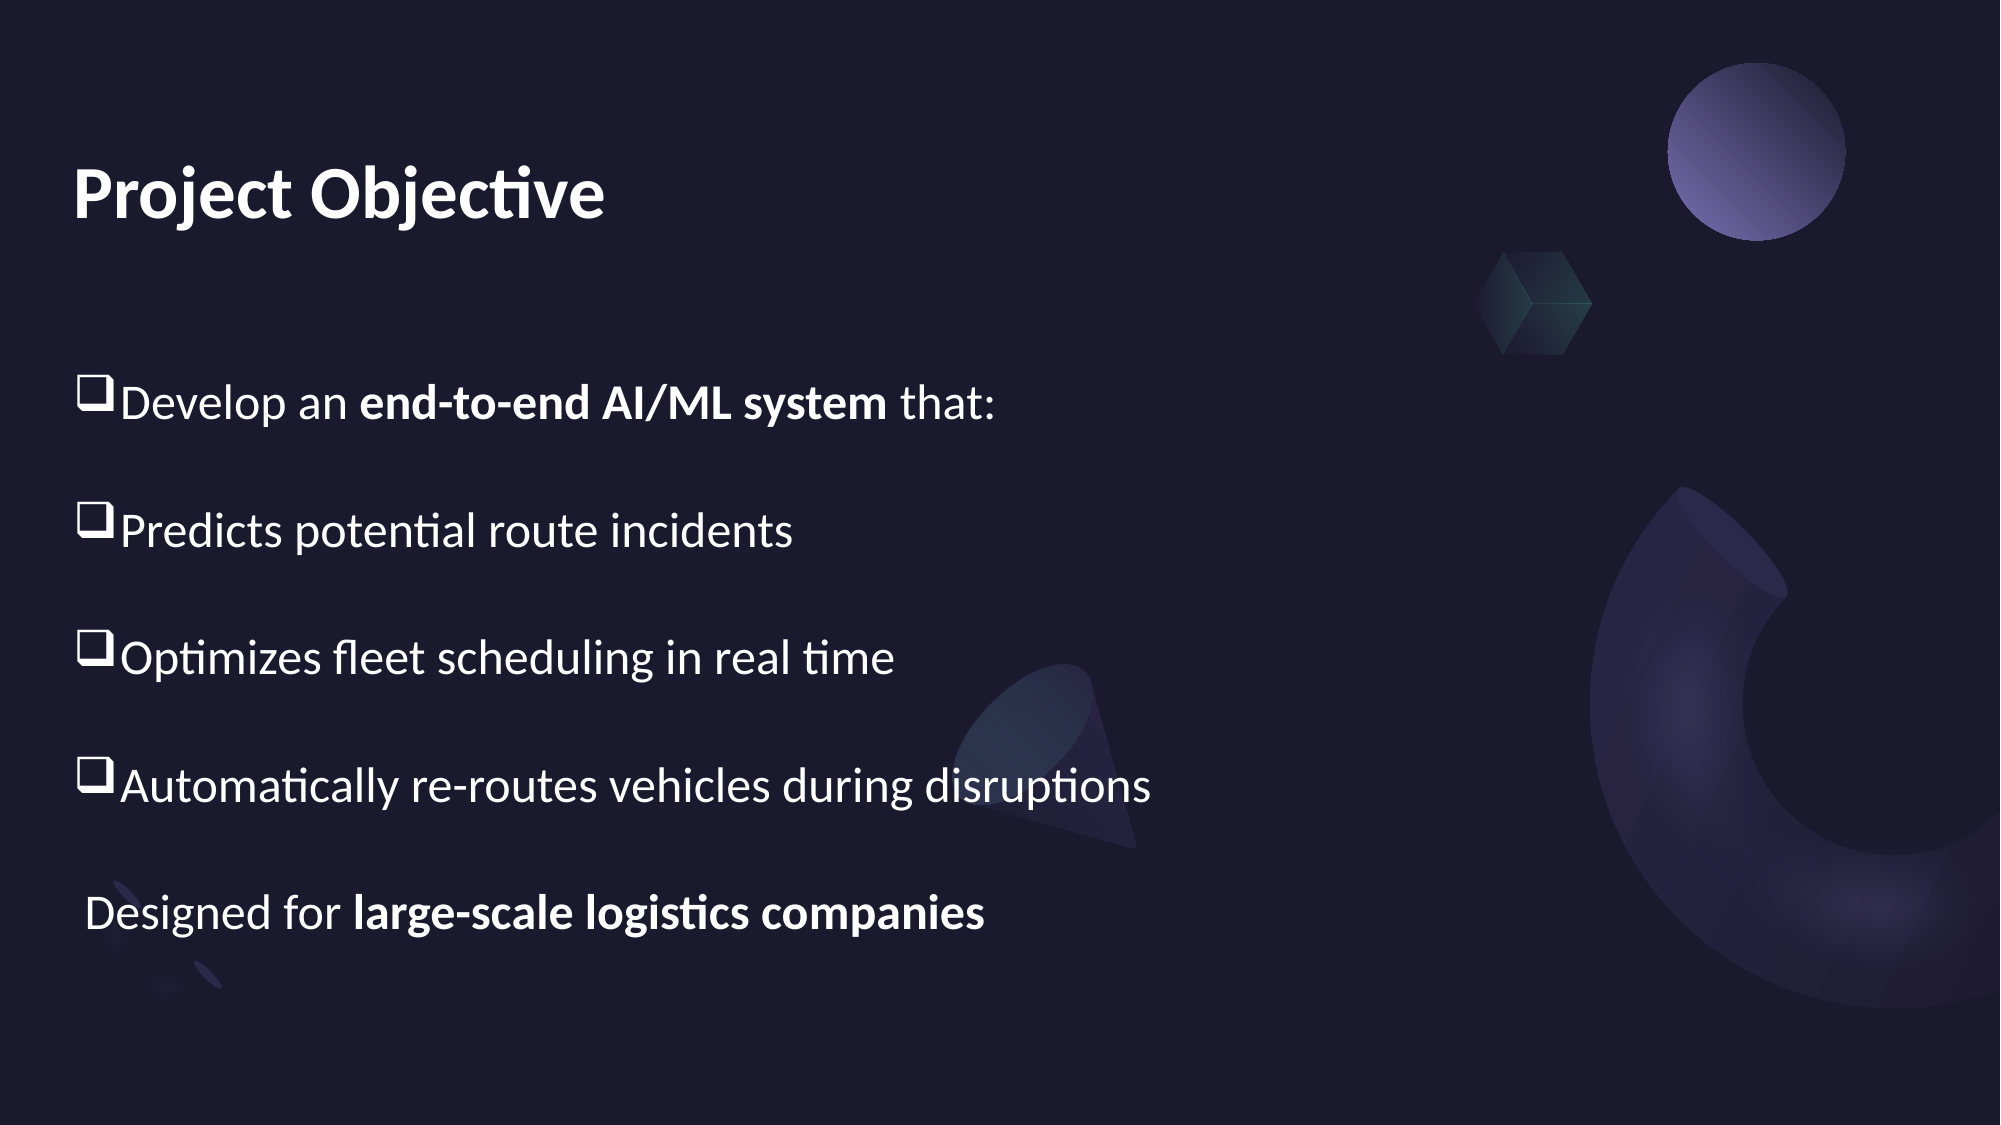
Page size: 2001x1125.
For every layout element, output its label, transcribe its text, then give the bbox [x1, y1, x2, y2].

title Project Objective [73, 61, 1893, 235]
list Develop an end-to-end AI/ML system that: Predicts potential route incidents Optimizes fleet scheduling in real time Automatically re-routes vehicles during disruptions Designed for large-scale logistics companies [73, 339, 1893, 982]
